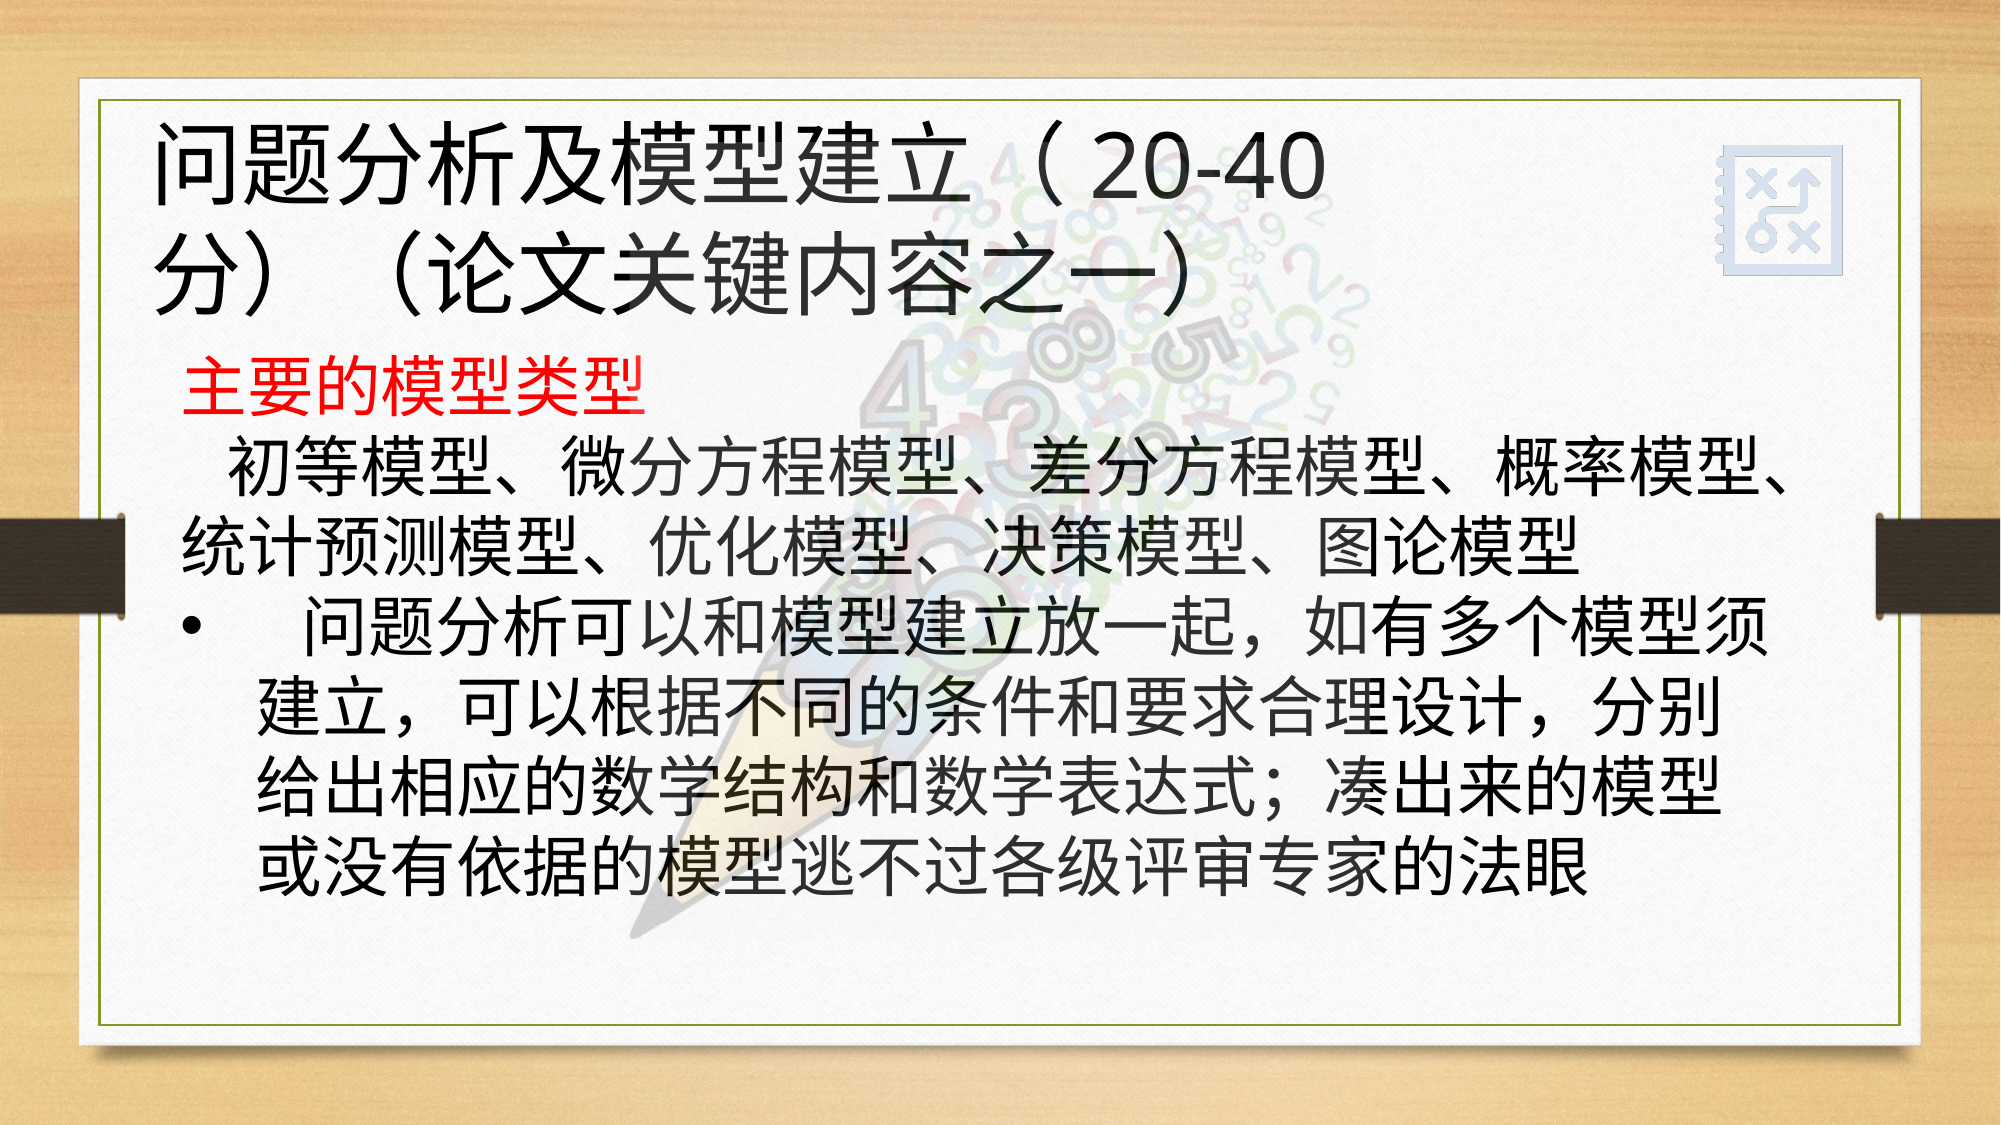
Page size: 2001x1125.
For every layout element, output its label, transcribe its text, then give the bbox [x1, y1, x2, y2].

text_box [628, 141, 1372, 941]
text_box 问题分析及模型建立（20-40分）（论文关键内容之一） [135, 99, 1505, 335]
text_box 主要的模型类型 初等模型、微分方程模型、差分方程模型、概率模型、统计预测模型、优化模型、决策模型、图论模型 问题分析可以和模型建立放一起，如有多个模型须建立，可以根据不同的条件和要求合理设计，分别给出相应的数学结构和数学表达式；凑出来的模型或没有依据的模型逃不过各级评审专家的法眼 [166, 337, 628, 912]
picture [0, 0, 2001, 1125]
text_box 主要的模型类型 初等模型、微分方程模型、差分方程模型、概率模型、统计预测模型、优化模型、决策模型、图论模型 问题分析可以和模型建立放一起，如有多个模型须建立，可以根据不同的条件和要求合理设计，分别给出相应的数学结构和数学表达式；凑出来的模型或没有依据的模型逃不过各级评审专家的法眼 [1372, 337, 1789, 912]
slide_number [1423, 979, 1686, 1025]
